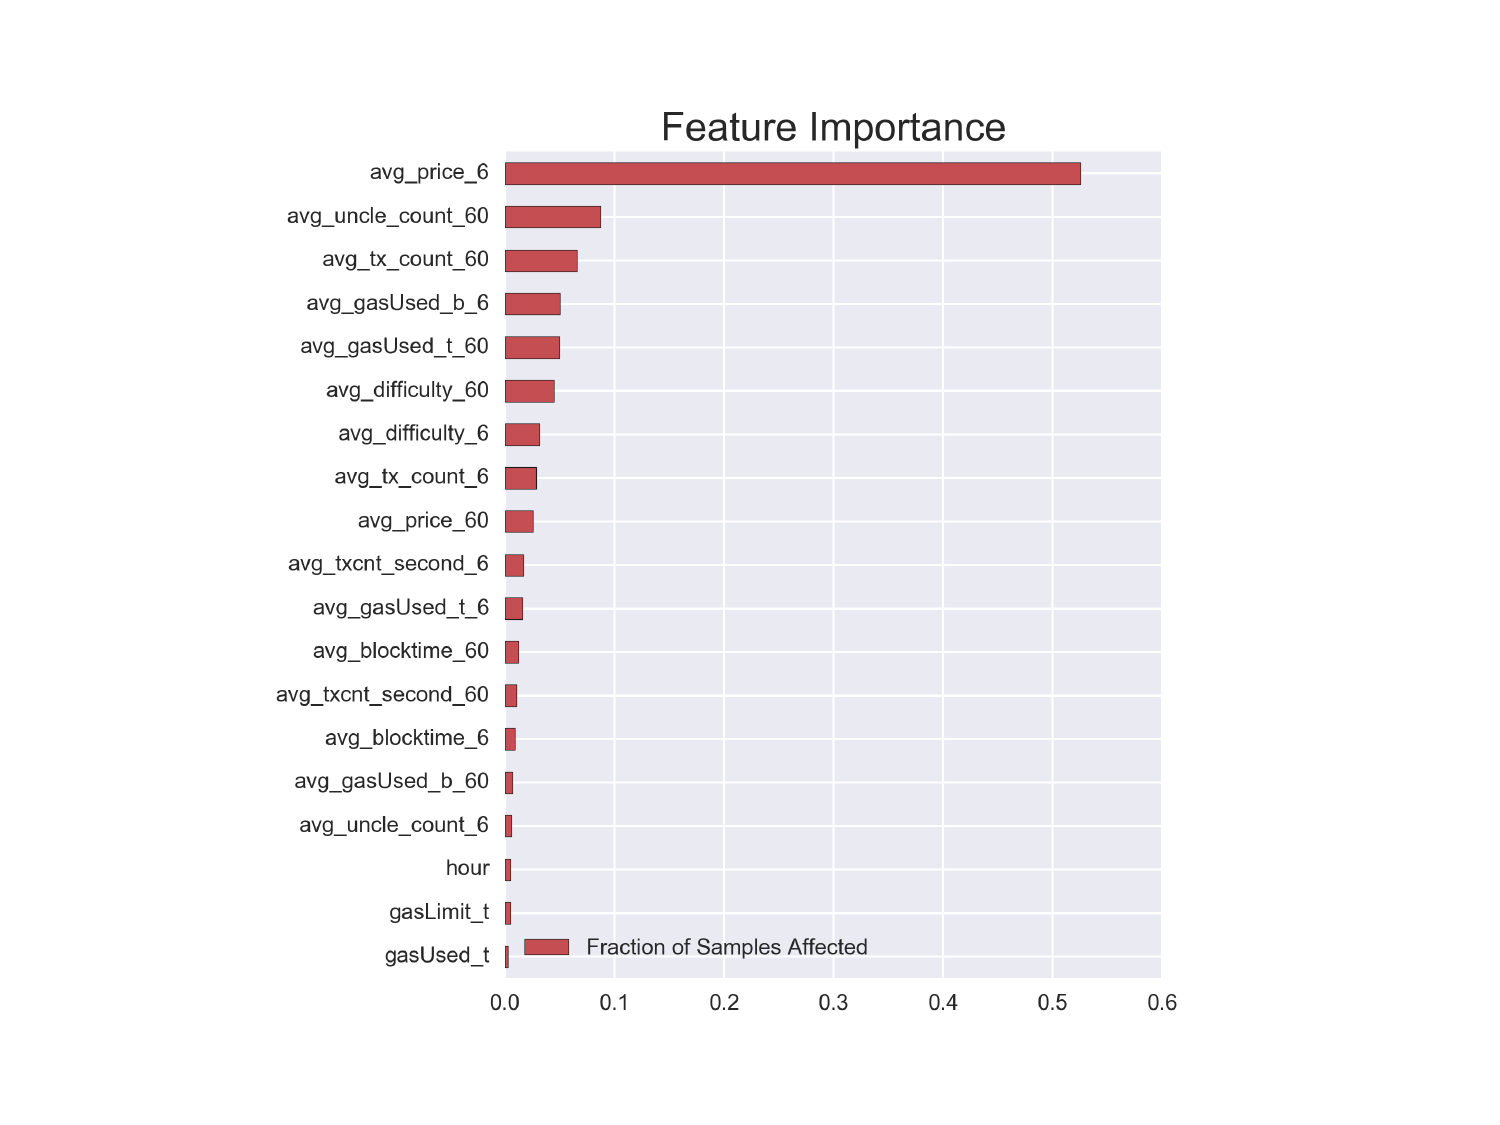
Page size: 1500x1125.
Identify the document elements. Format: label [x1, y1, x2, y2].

picture [251, 87, 1202, 1038]
